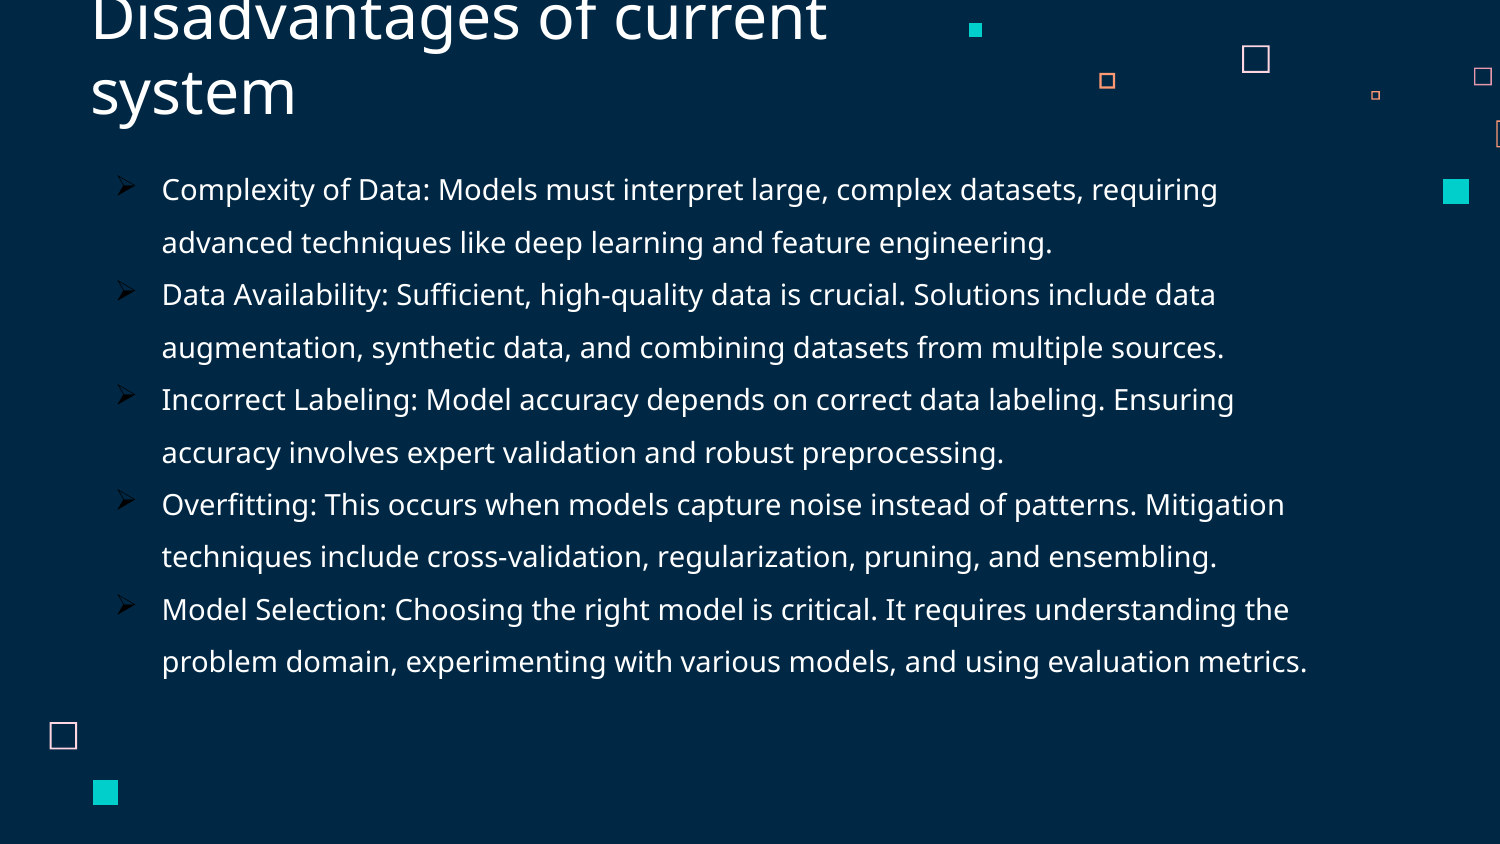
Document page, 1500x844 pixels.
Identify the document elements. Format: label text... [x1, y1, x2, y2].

title Disadvantages of current system [75, 46, 963, 142]
text_box Complexity of Data: Models must interpret large, complex datasets, requiring advanced techniques like deep learning and feature engineering. Data Availability: Sufficient, high-quality data is crucial. Solutions include data augmentation, synthetic data, and combining datasets from multiple sources. Incorrect Labeling: Model accuracy depends on correct data labeling. Ensuring accuracy involves expert validation and robust preprocessing. Overfitting: This occurs when models capture noise instead of patterns. Mitigation techniques include cross-validation, regularization, pruning, and ensembling. Model Selection: Choosing the right model is critical. It requires understanding the problem domain, experimenting with various models, and using evaluation metrics. [99, 146, 1338, 686]
